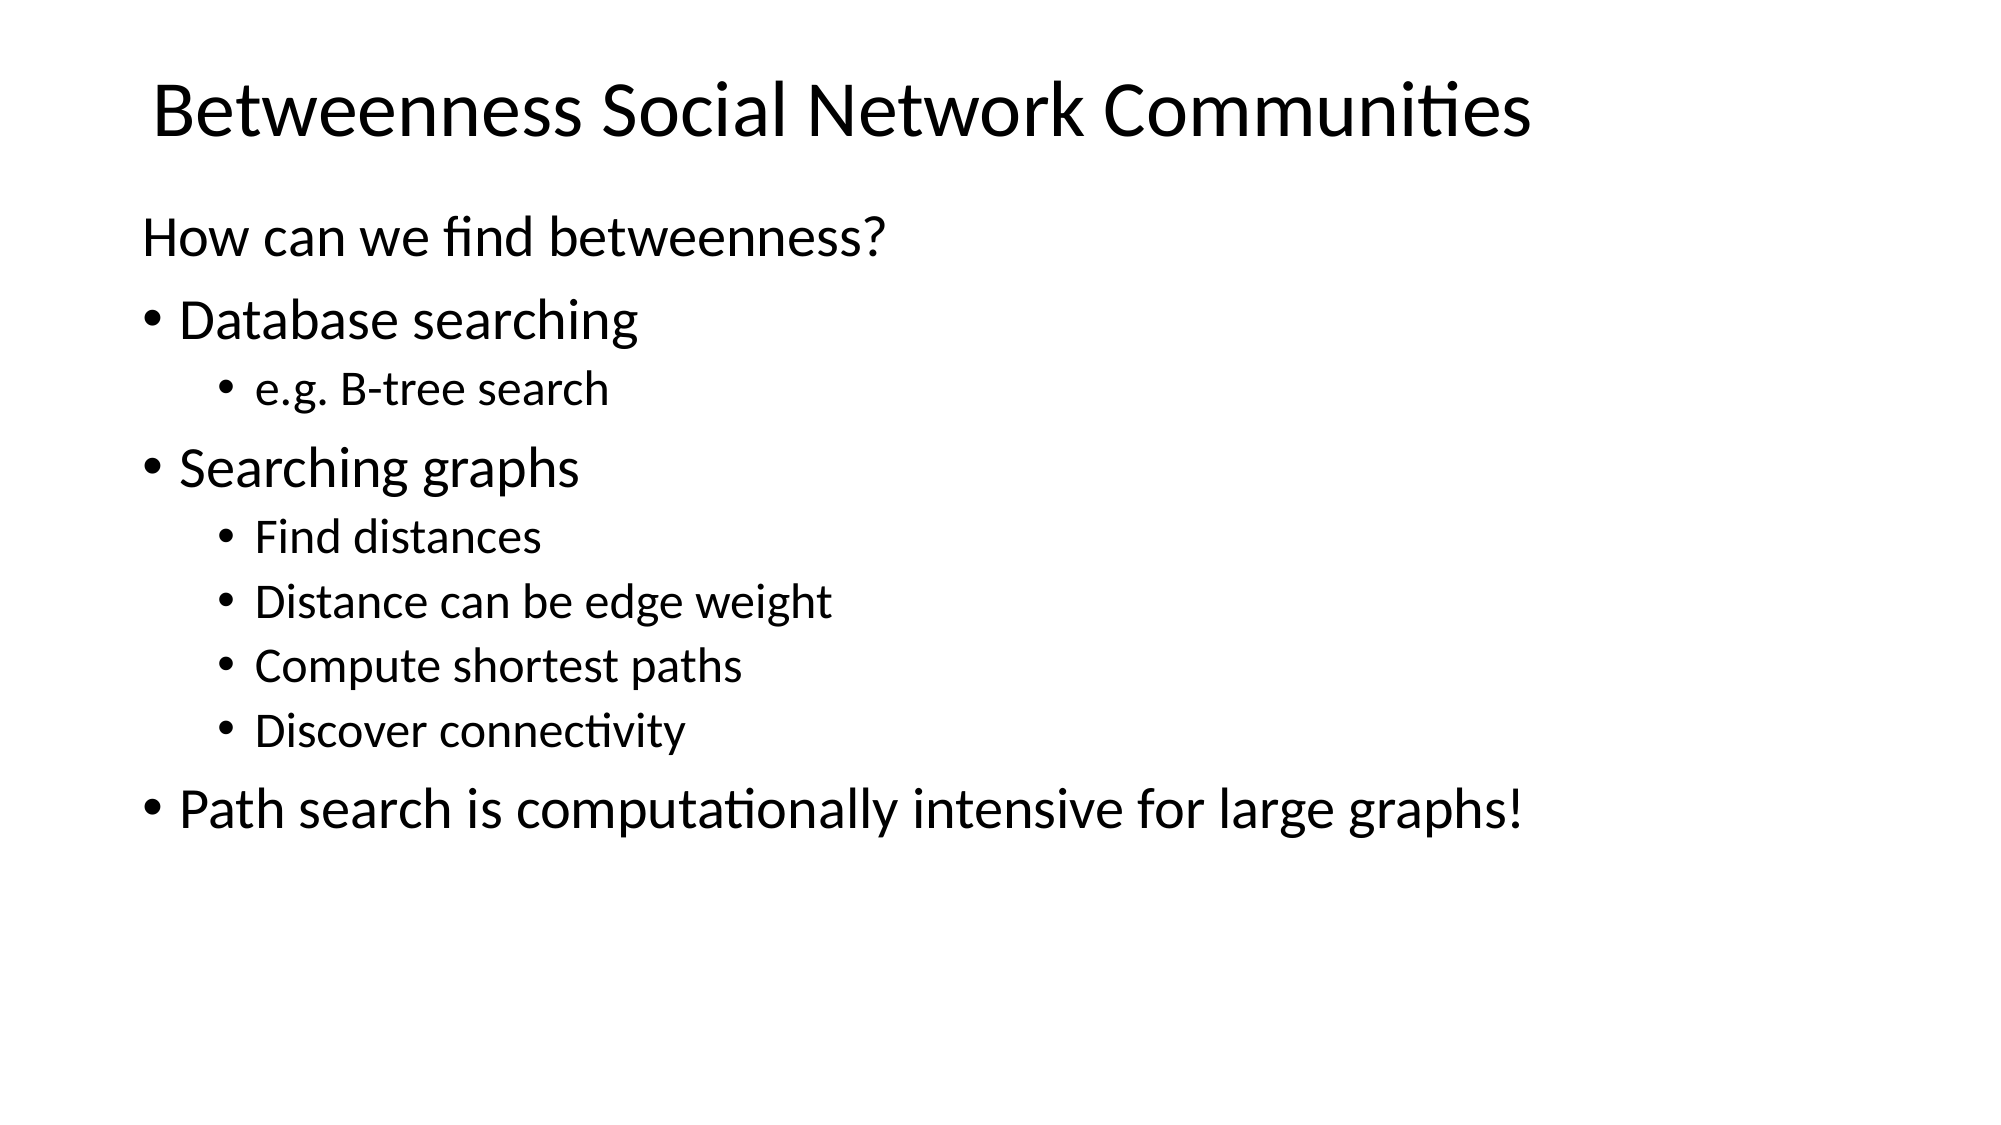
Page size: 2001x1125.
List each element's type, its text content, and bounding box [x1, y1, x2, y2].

list How can we find betweenness? Database searching e.g. B-tree search Searching graphs Find distances Distance can be edge weight Compute shortest paths Discover connectivity Path search is computationally intensive for large graphs! [127, 198, 1853, 1092]
title Betweenness Social Network Communities [137, 59, 1863, 162]
